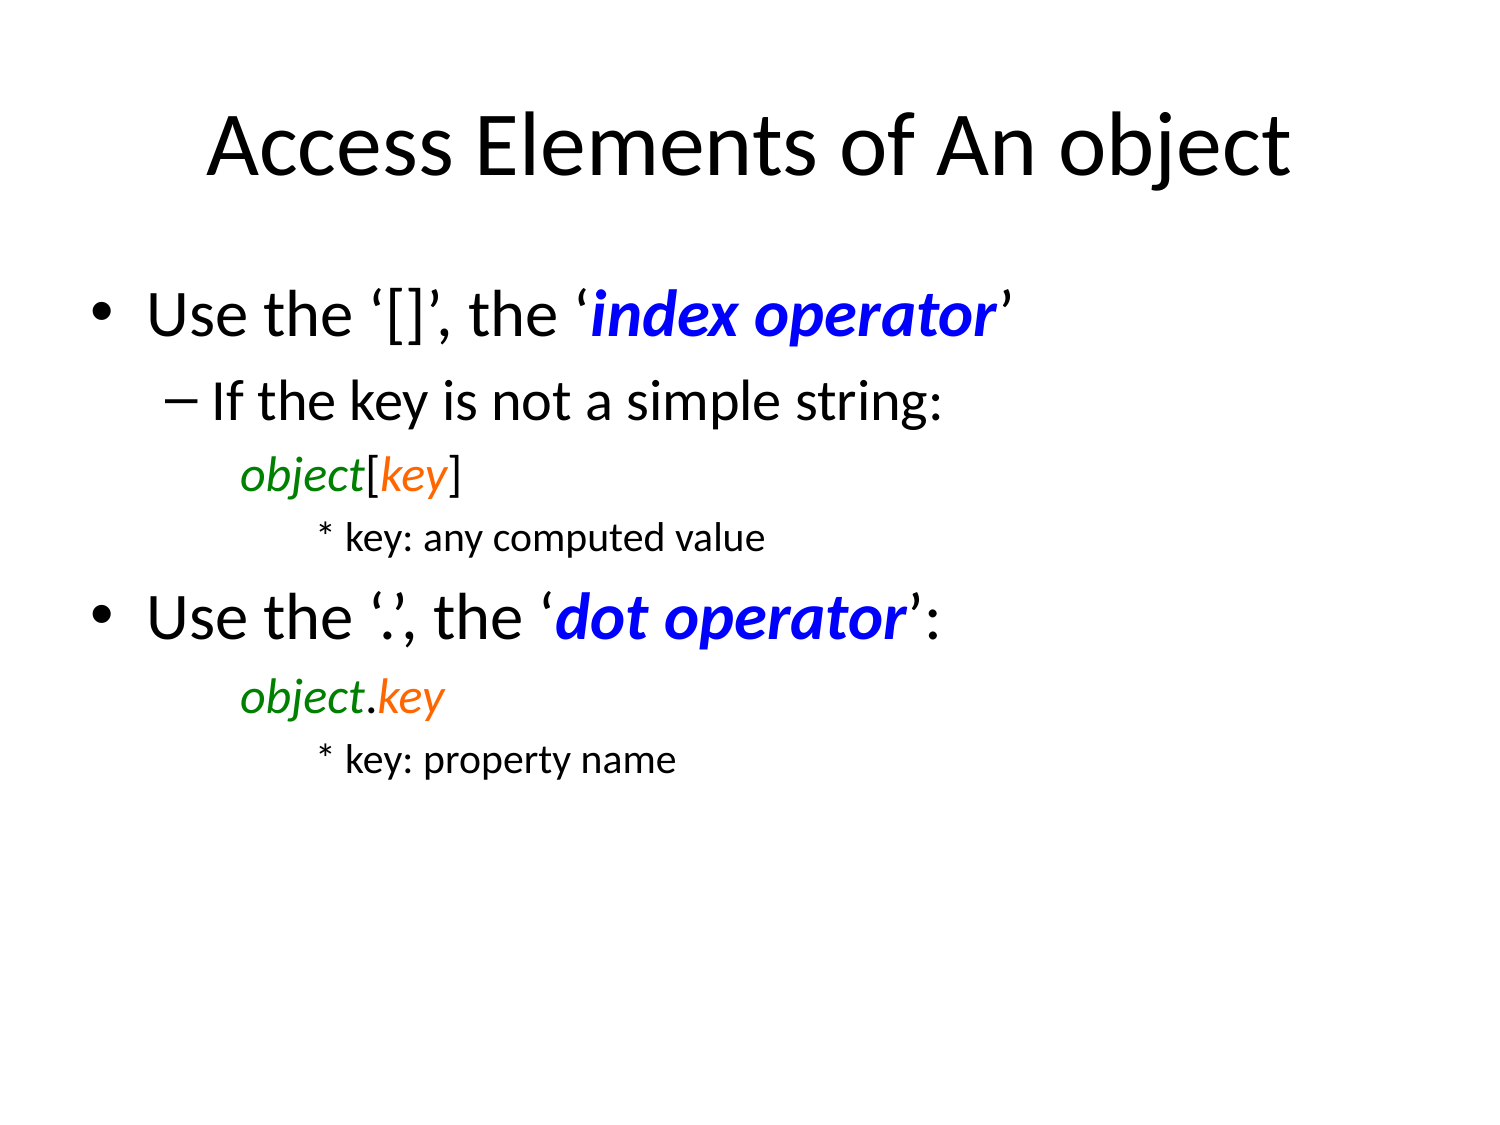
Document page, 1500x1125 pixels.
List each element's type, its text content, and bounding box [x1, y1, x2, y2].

list Use the ‘[]’, the ‘index operator’ If the key is not a simple string: object[key] * key: any computed value Use the ‘.’, the ‘dot operator’: object.key * key: property name [75, 262, 1425, 1005]
title Access Elements of An object [75, 45, 1425, 233]
